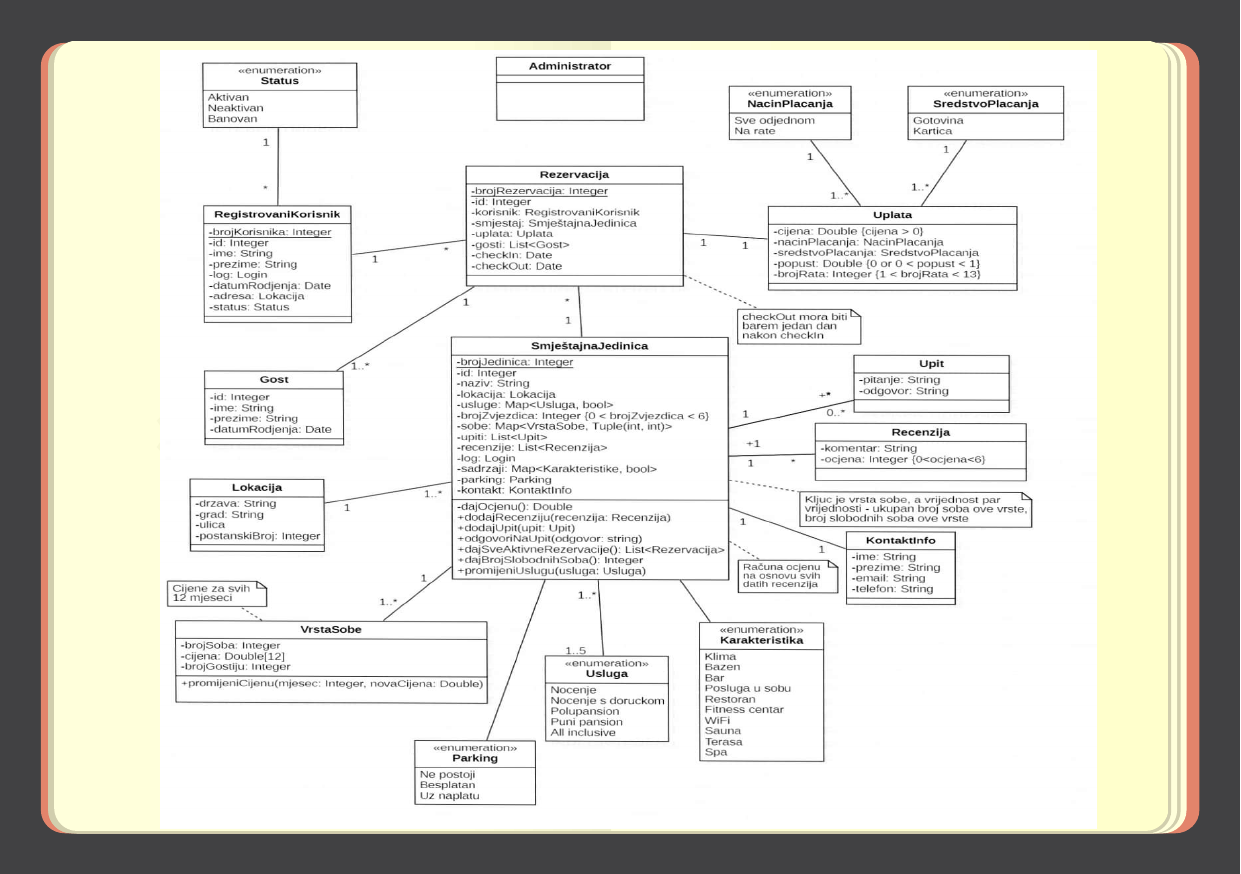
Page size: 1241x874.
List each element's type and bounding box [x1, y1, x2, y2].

picture [160, 49, 1097, 829]
